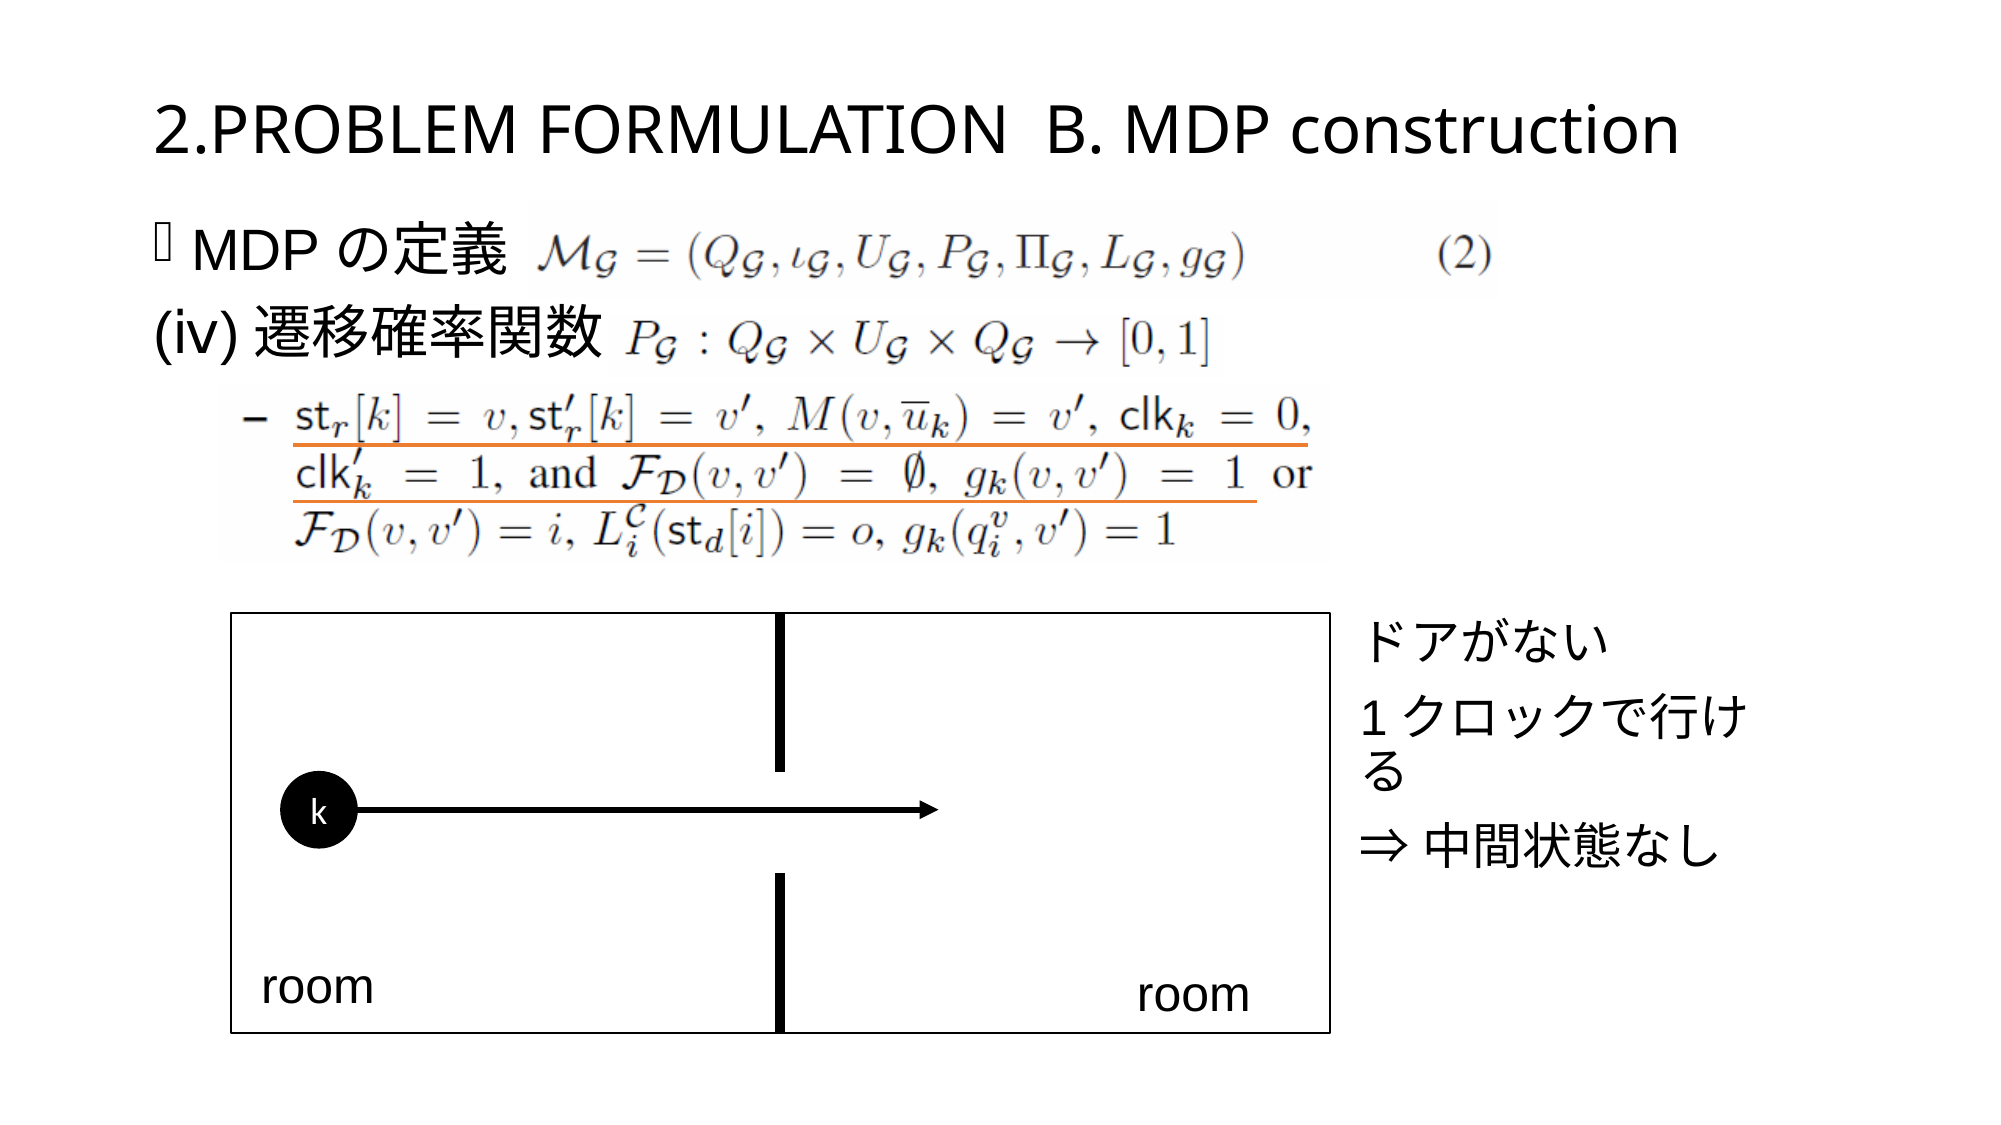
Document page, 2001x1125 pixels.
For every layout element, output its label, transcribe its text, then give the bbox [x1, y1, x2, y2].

picture [607, 314, 1225, 379]
picture [218, 383, 1330, 562]
title 2.PROBLEM FORMULATION B. MDP construction [138, 23, 1864, 212]
text_box MDPの定義 (ⅳ)遷移確率関数 [138, 212, 1864, 1125]
text_box ドアがない 1クロックで行ける ⇒中間状態なし [1345, 609, 1773, 953]
text_box k [280, 770, 358, 849]
text_box [230, 612, 1331, 1034]
picture [528, 199, 1498, 298]
